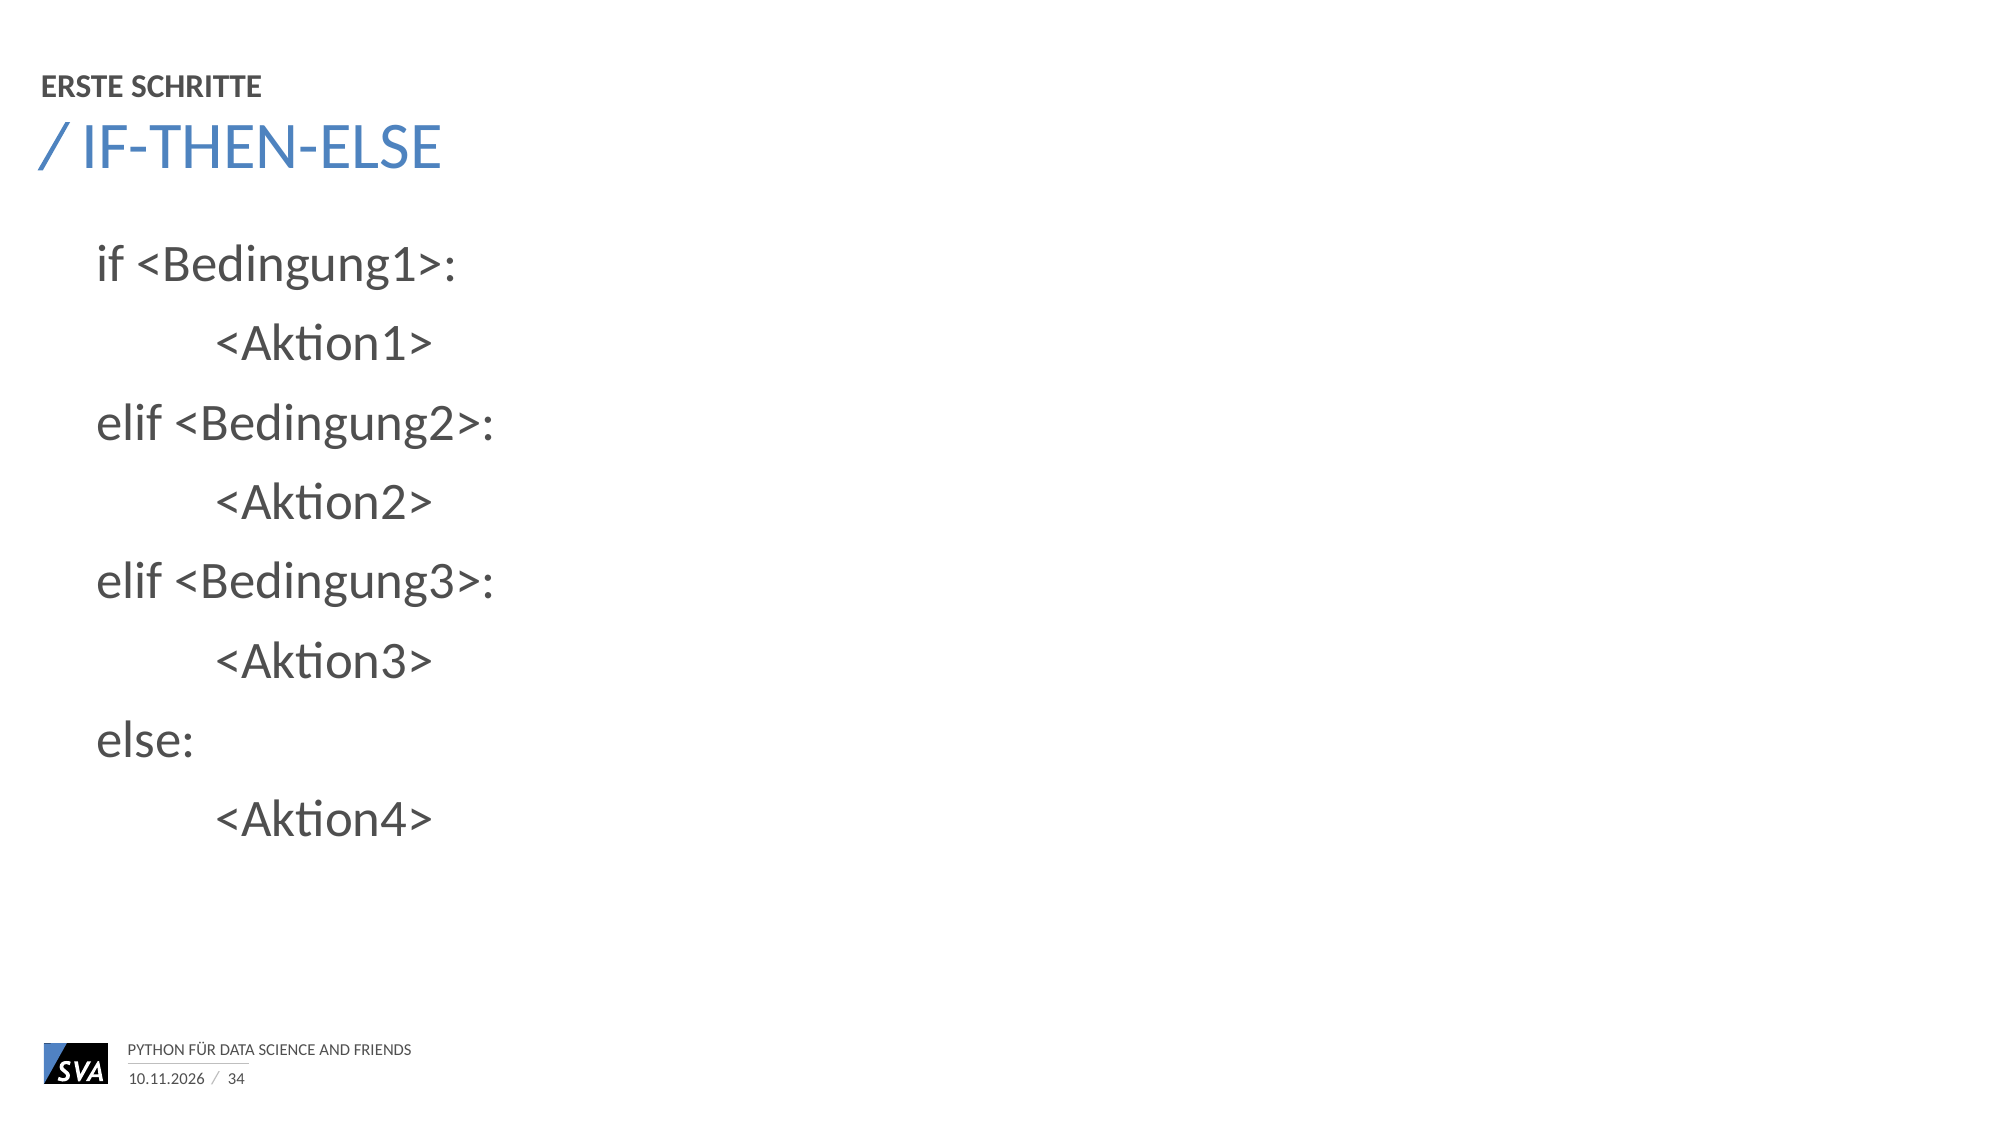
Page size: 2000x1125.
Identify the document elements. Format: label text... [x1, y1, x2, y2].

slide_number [128, 1068, 207, 1087]
footer Python für Data Science and Friends [127, 1041, 1297, 1059]
slide_number 34 [227, 1068, 261, 1087]
list if <Bedingung1>: <Aktion1> elif <Bedingung2>: <Aktion2> elif <Bedingung3>: <Aktion3> else: <Aktion4> [96, 222, 997, 851]
title If-Then-Else [37, 107, 1957, 250]
subtitle Erste Schritte [40, 63, 1652, 105]
